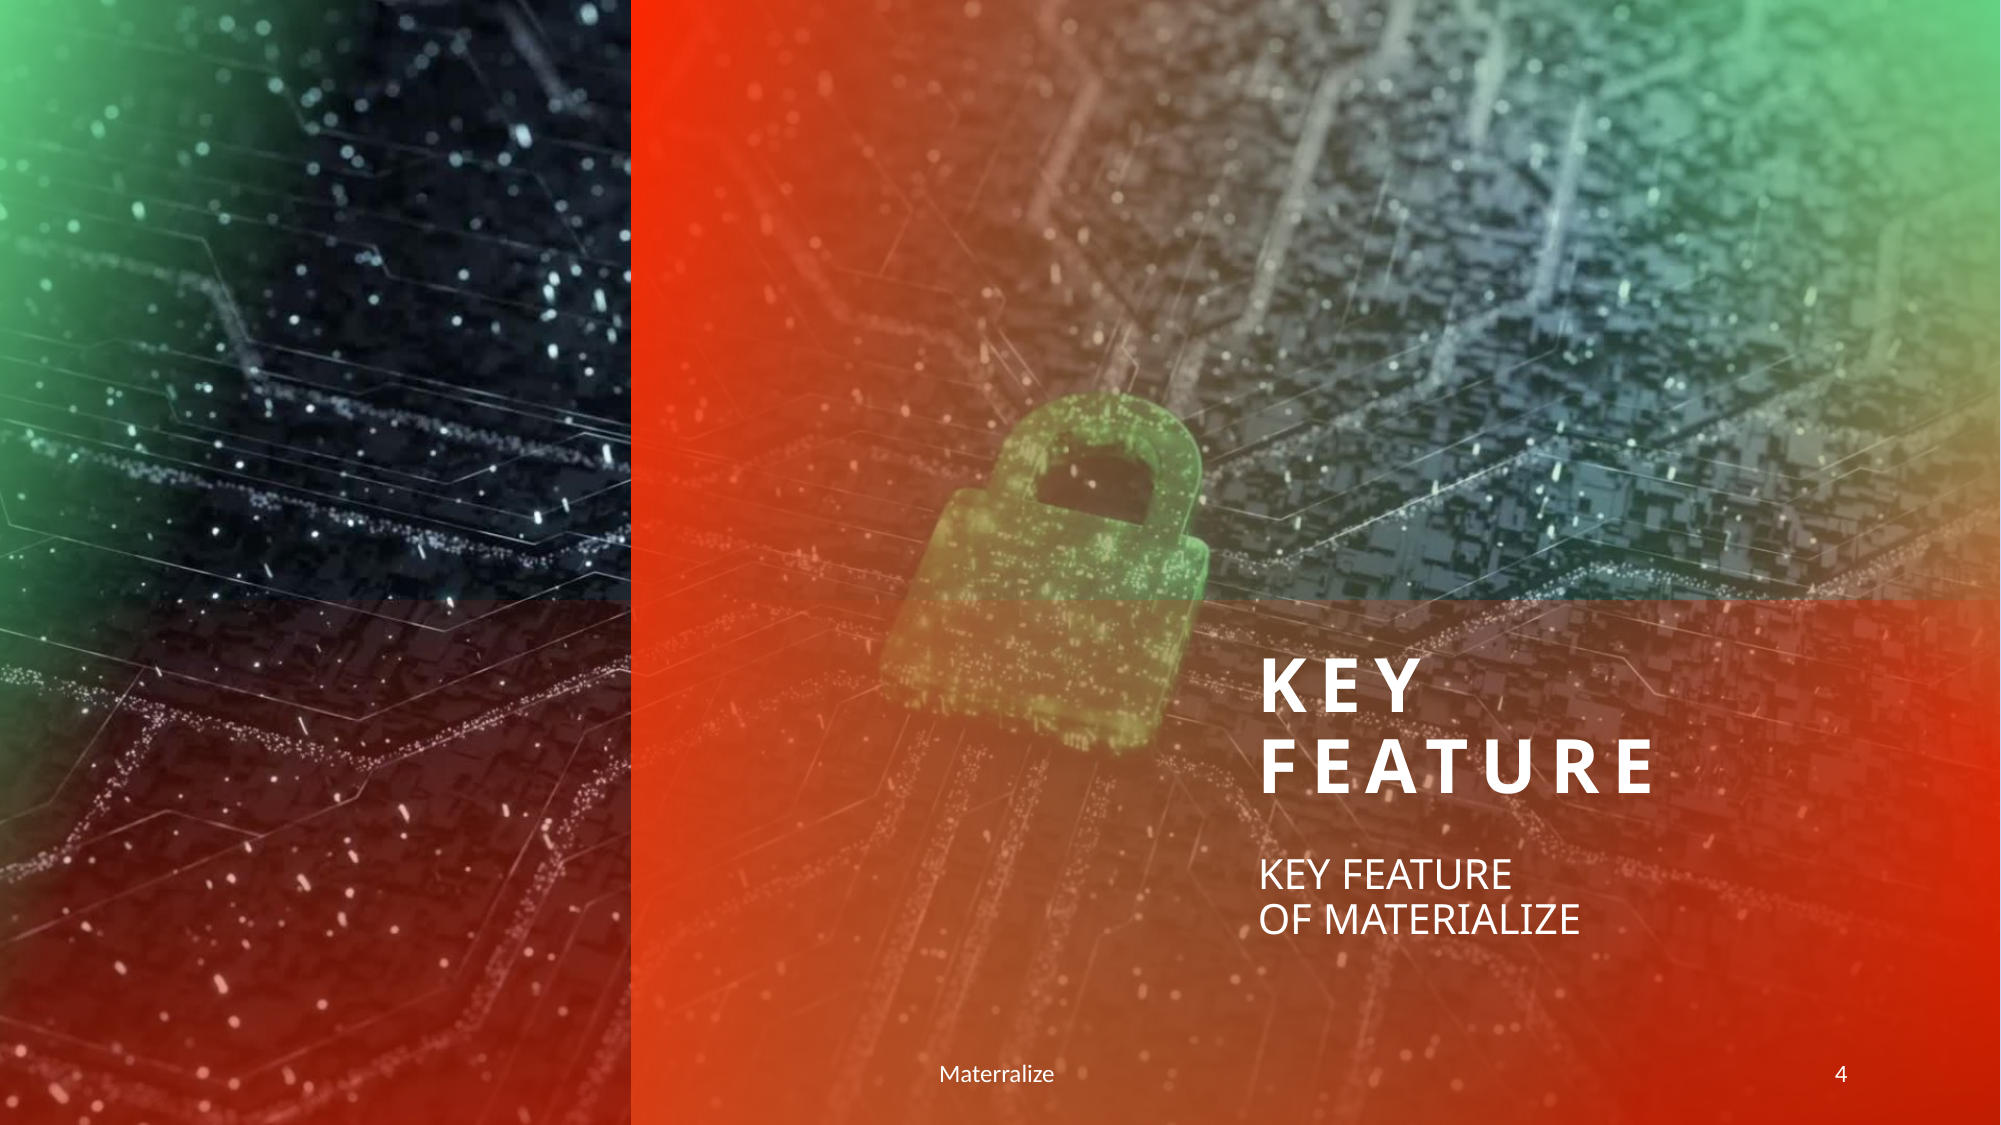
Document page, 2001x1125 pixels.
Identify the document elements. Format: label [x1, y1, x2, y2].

text_box [0, 0, 2000, 1125]
